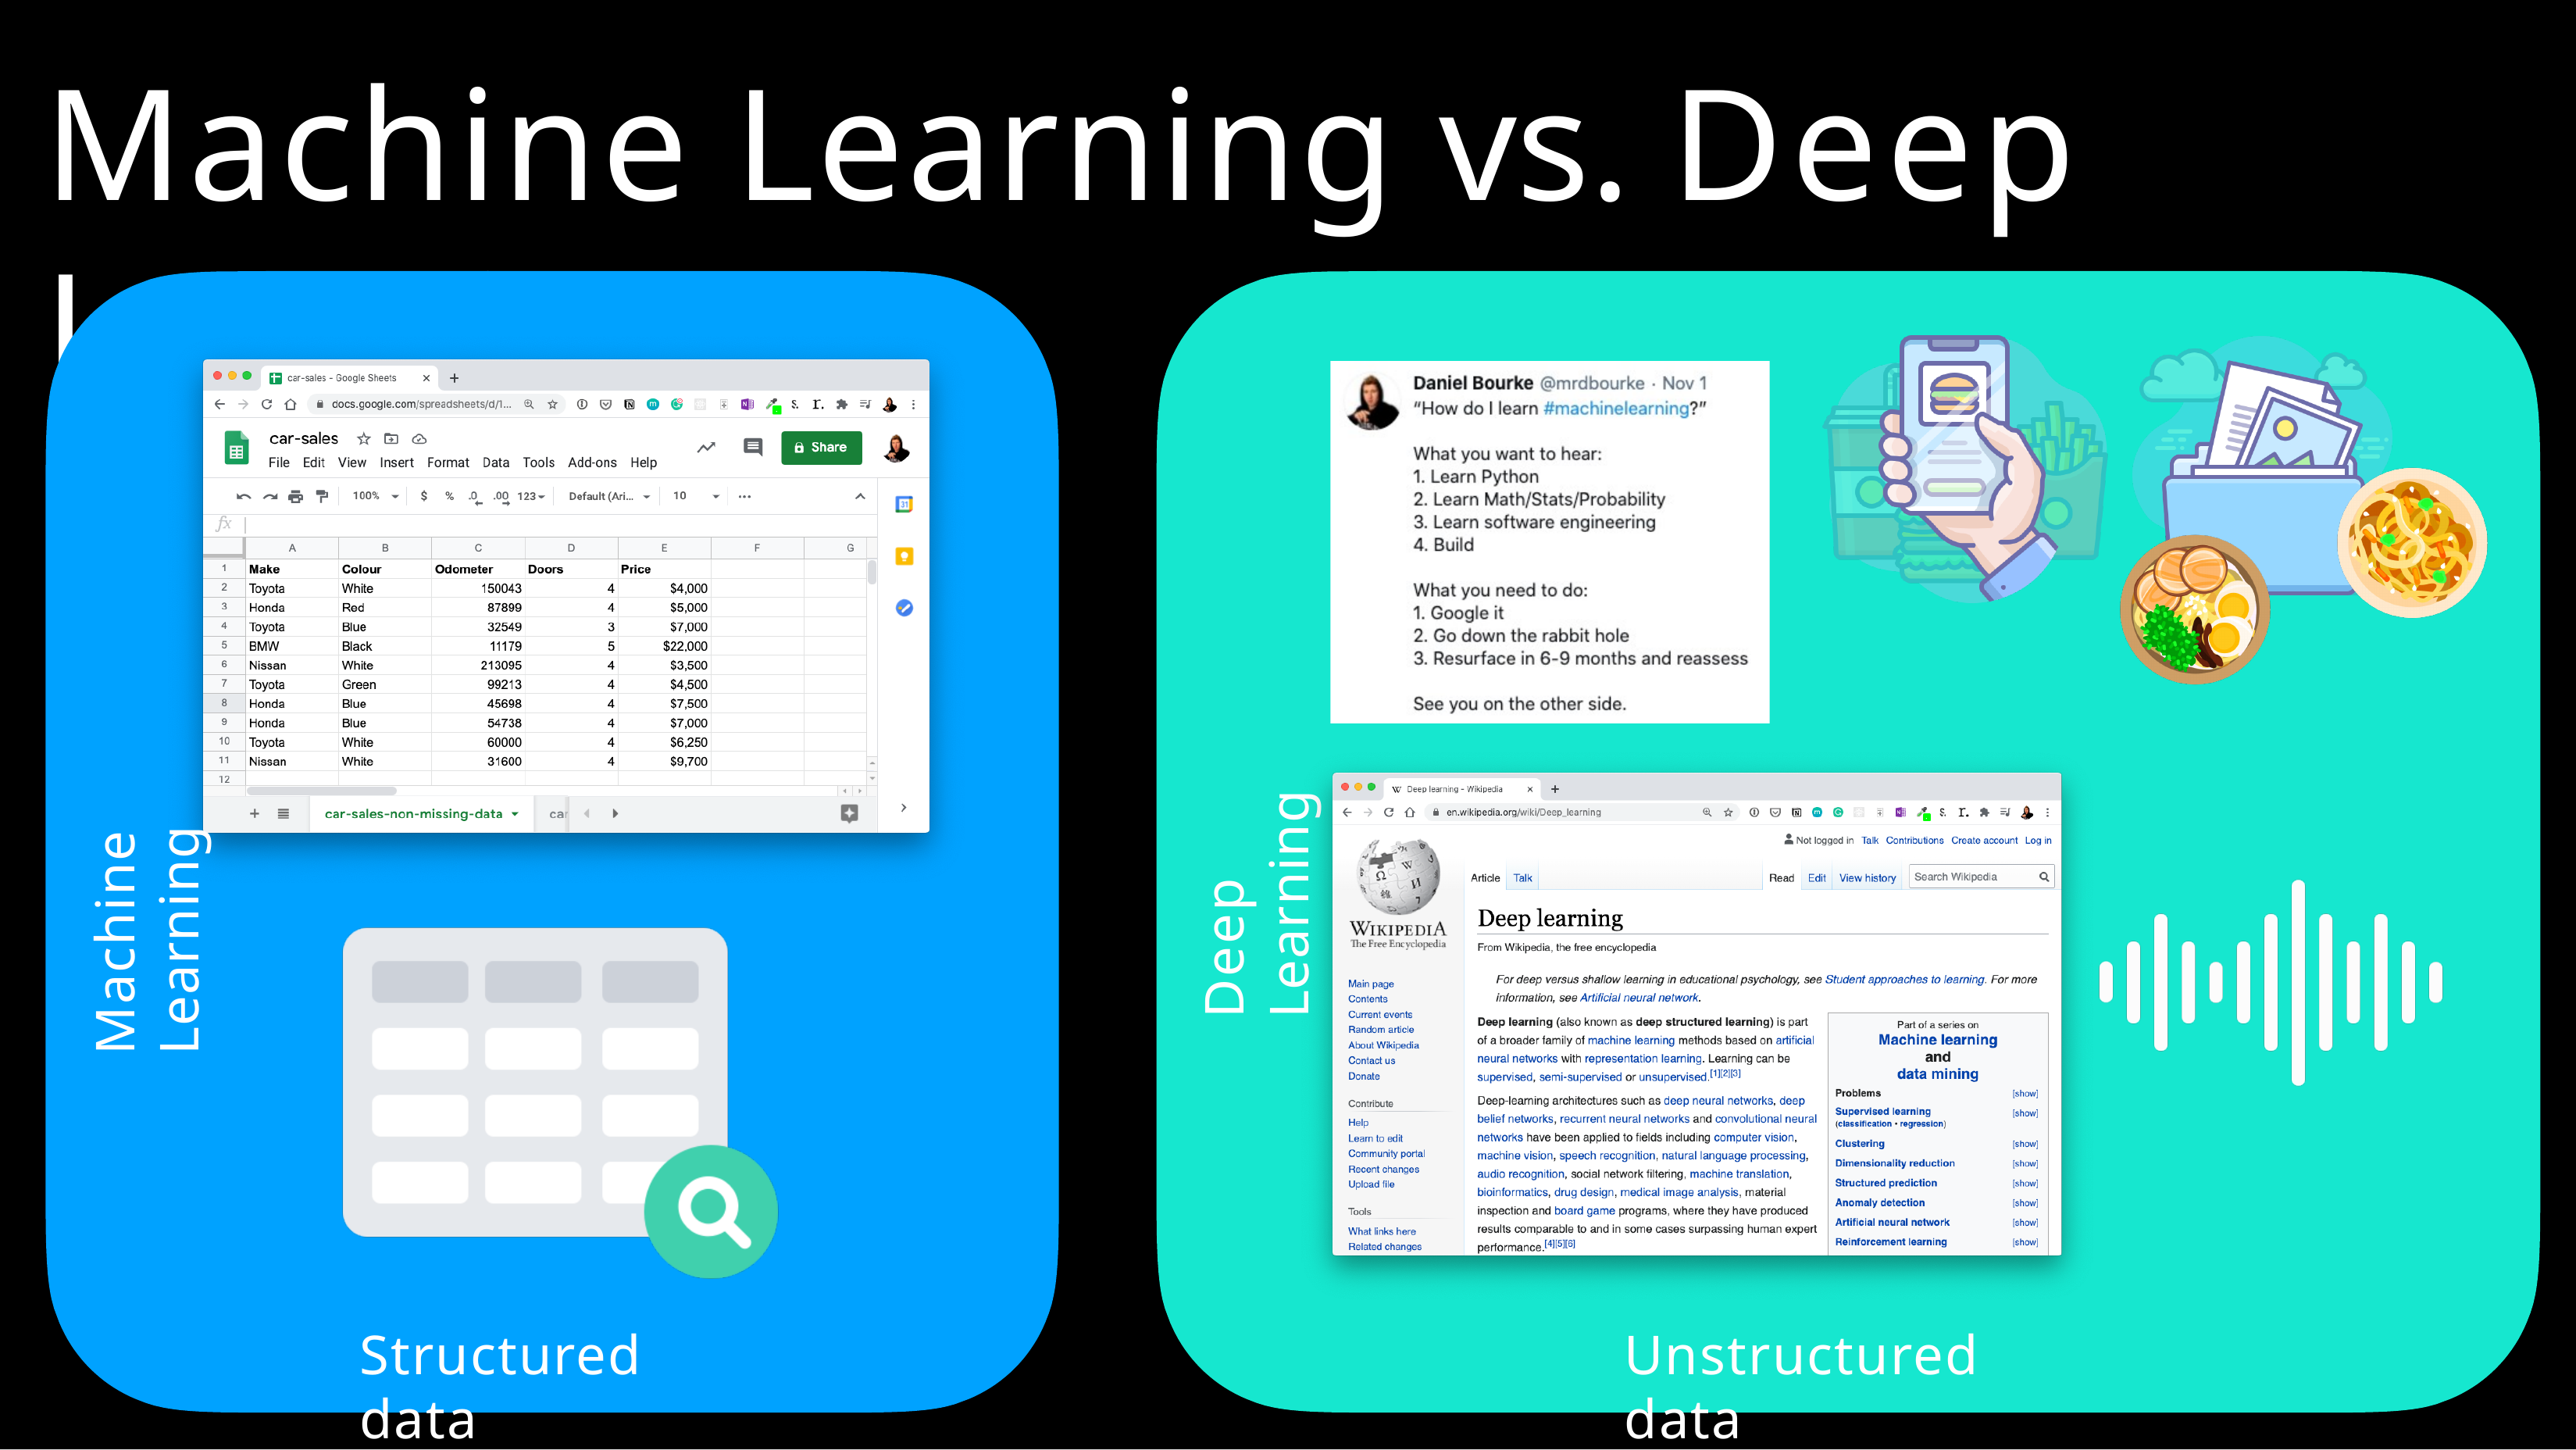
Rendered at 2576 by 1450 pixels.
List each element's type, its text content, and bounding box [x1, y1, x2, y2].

text_box [45, 270, 1059, 1413]
text_box [2098, 762, 2491, 1202]
text_box [2323, 455, 2499, 630]
text_box [1296, 748, 2098, 1304]
text_box [162, 331, 970, 888]
text_box Deep Learning [1190, 663, 1264, 1021]
text_box [1815, 316, 2114, 616]
text_box Unstructured data [1622, 1319, 2075, 1450]
text_box [2130, 334, 2396, 599]
text_box [1156, 385, 2541, 1413]
text_box [284, 888, 820, 1350]
text_box [2106, 522, 2282, 697]
text_box [1330, 361, 1770, 723]
title Machine Learning vs. Deep Learning [42, 44, 2535, 416]
text_box Machine Learning [80, 627, 154, 1057]
text_box Structured data [358, 1350, 747, 1450]
